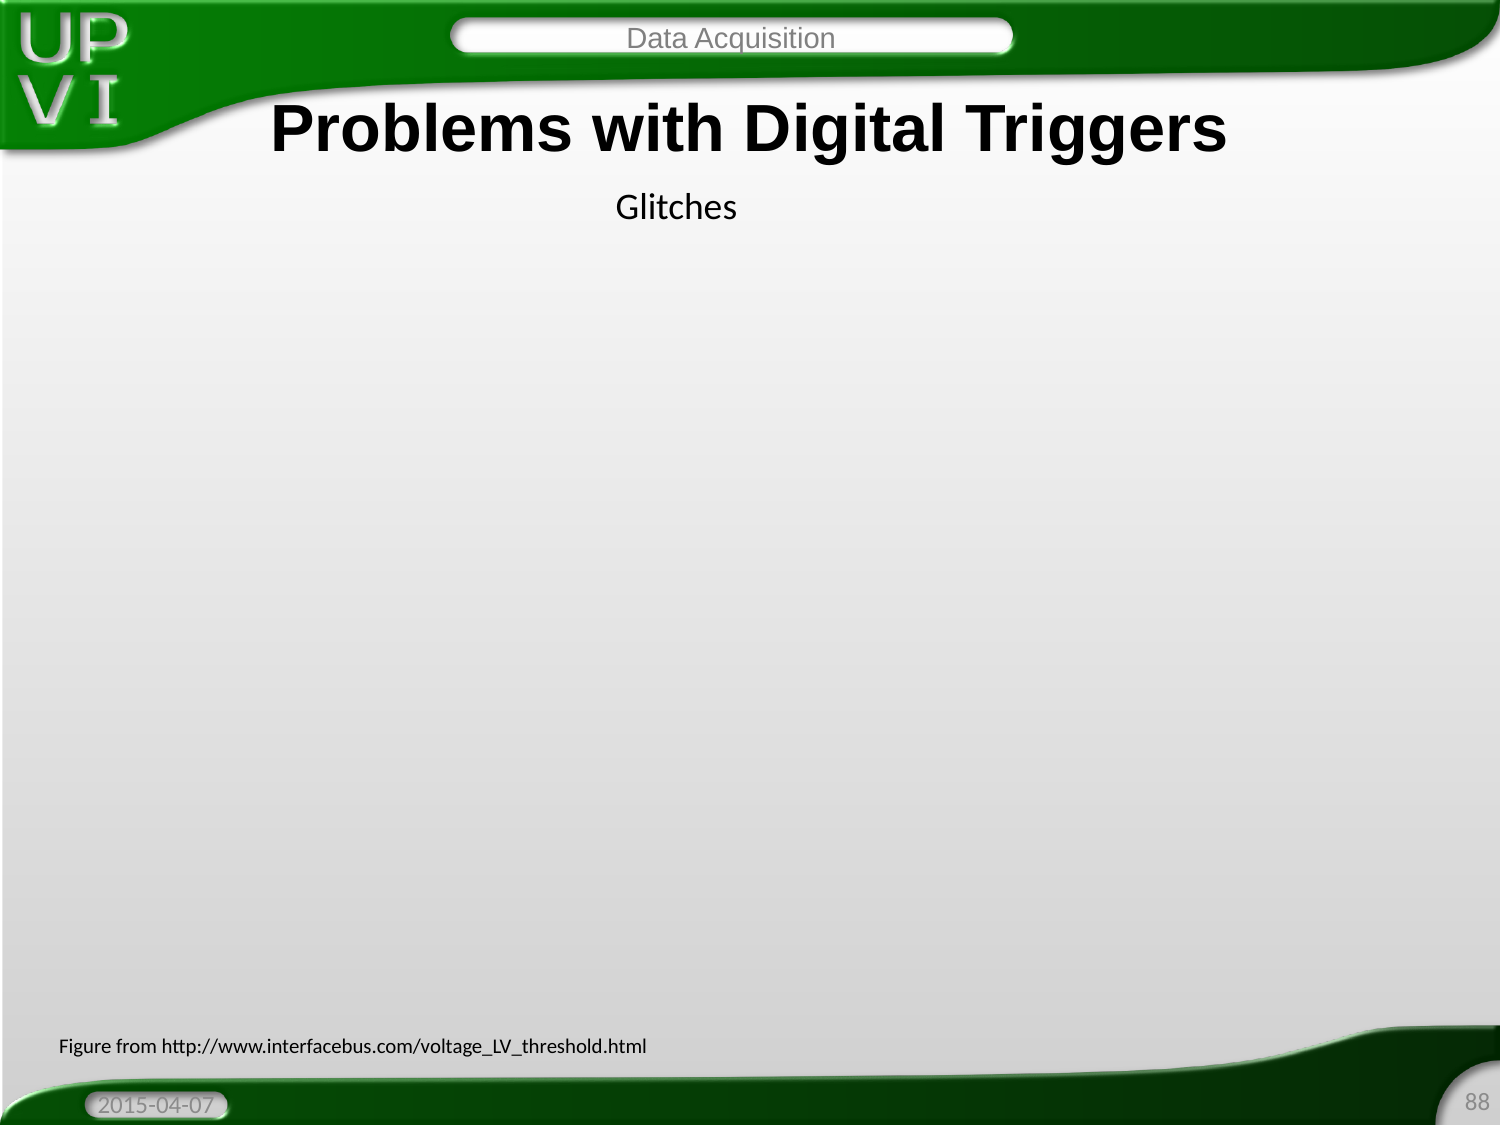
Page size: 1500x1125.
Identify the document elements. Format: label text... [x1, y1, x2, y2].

footer Data Acquisition [450, 6, 1013, 67]
slide_number 88 [1155, 1069, 1500, 1125]
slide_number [75, 1073, 238, 1125]
text_box Glitches [600, 174, 753, 235]
text_box Figure from http://www.interfacebus.com/voltage_LV_threshold.html [44, 1025, 663, 1065]
title Problems with Digital Triggers [75, 75, 1425, 175]
picture [0, 0, 1500, 1125]
